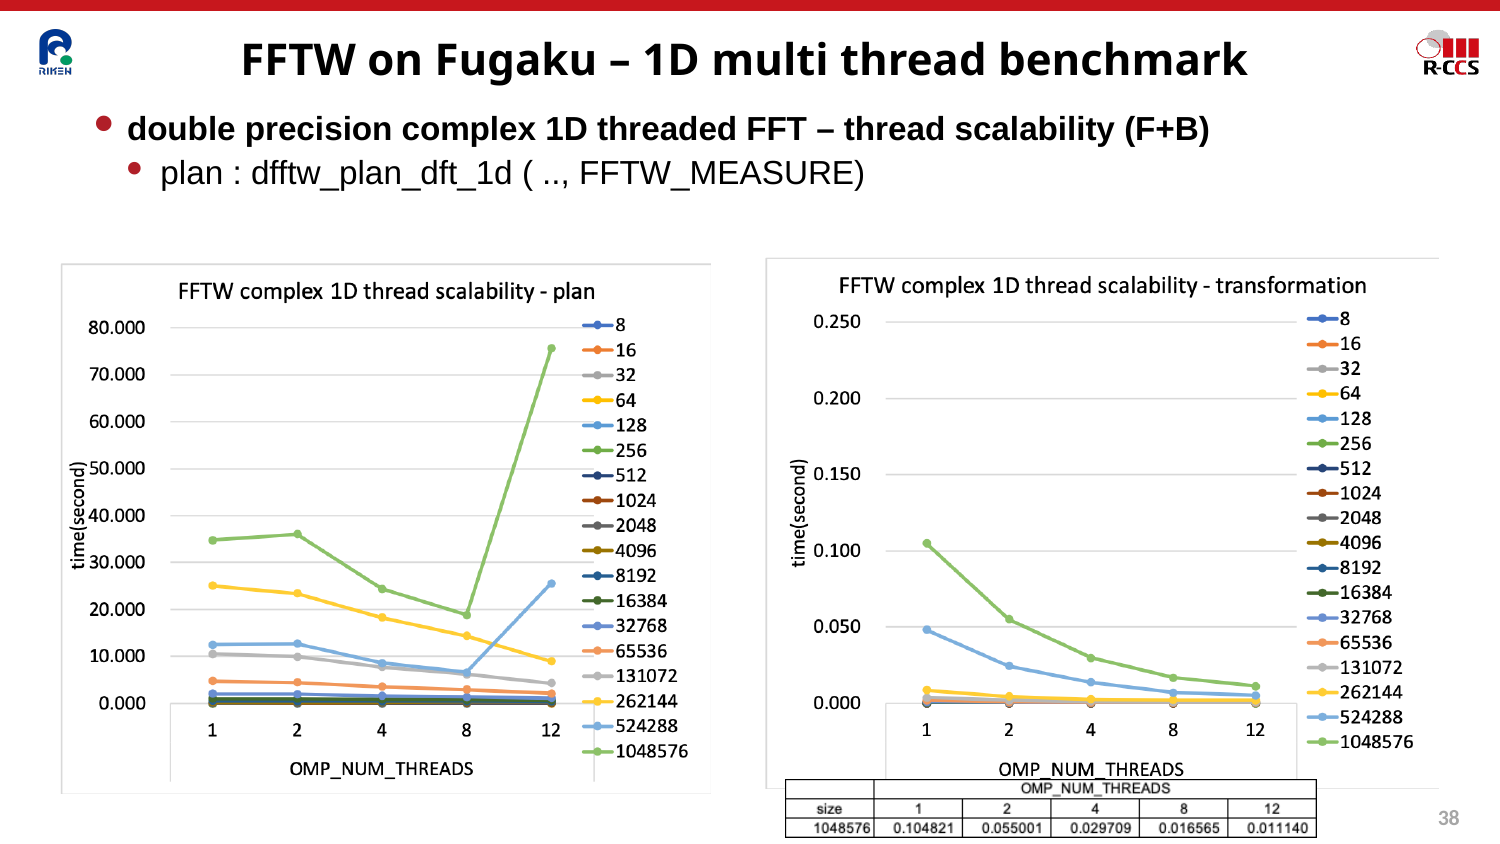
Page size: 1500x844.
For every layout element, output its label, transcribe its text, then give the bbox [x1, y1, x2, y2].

picture [1416, 29, 1479, 75]
picture [39, 29, 78, 75]
title FFTW on Fugaku – 1D multi thread benchmark [78, 24, 1411, 90]
list double precision complex 1D threaded FFT – thread scalability (F+B) plan : dfftw_plan_dft_1d ( .., FFTW_MEASURE) [78, 107, 1449, 797]
slide_number 37 [1129, 795, 1468, 839]
picture [59, 263, 712, 795]
picture [765, 255, 1439, 838]
